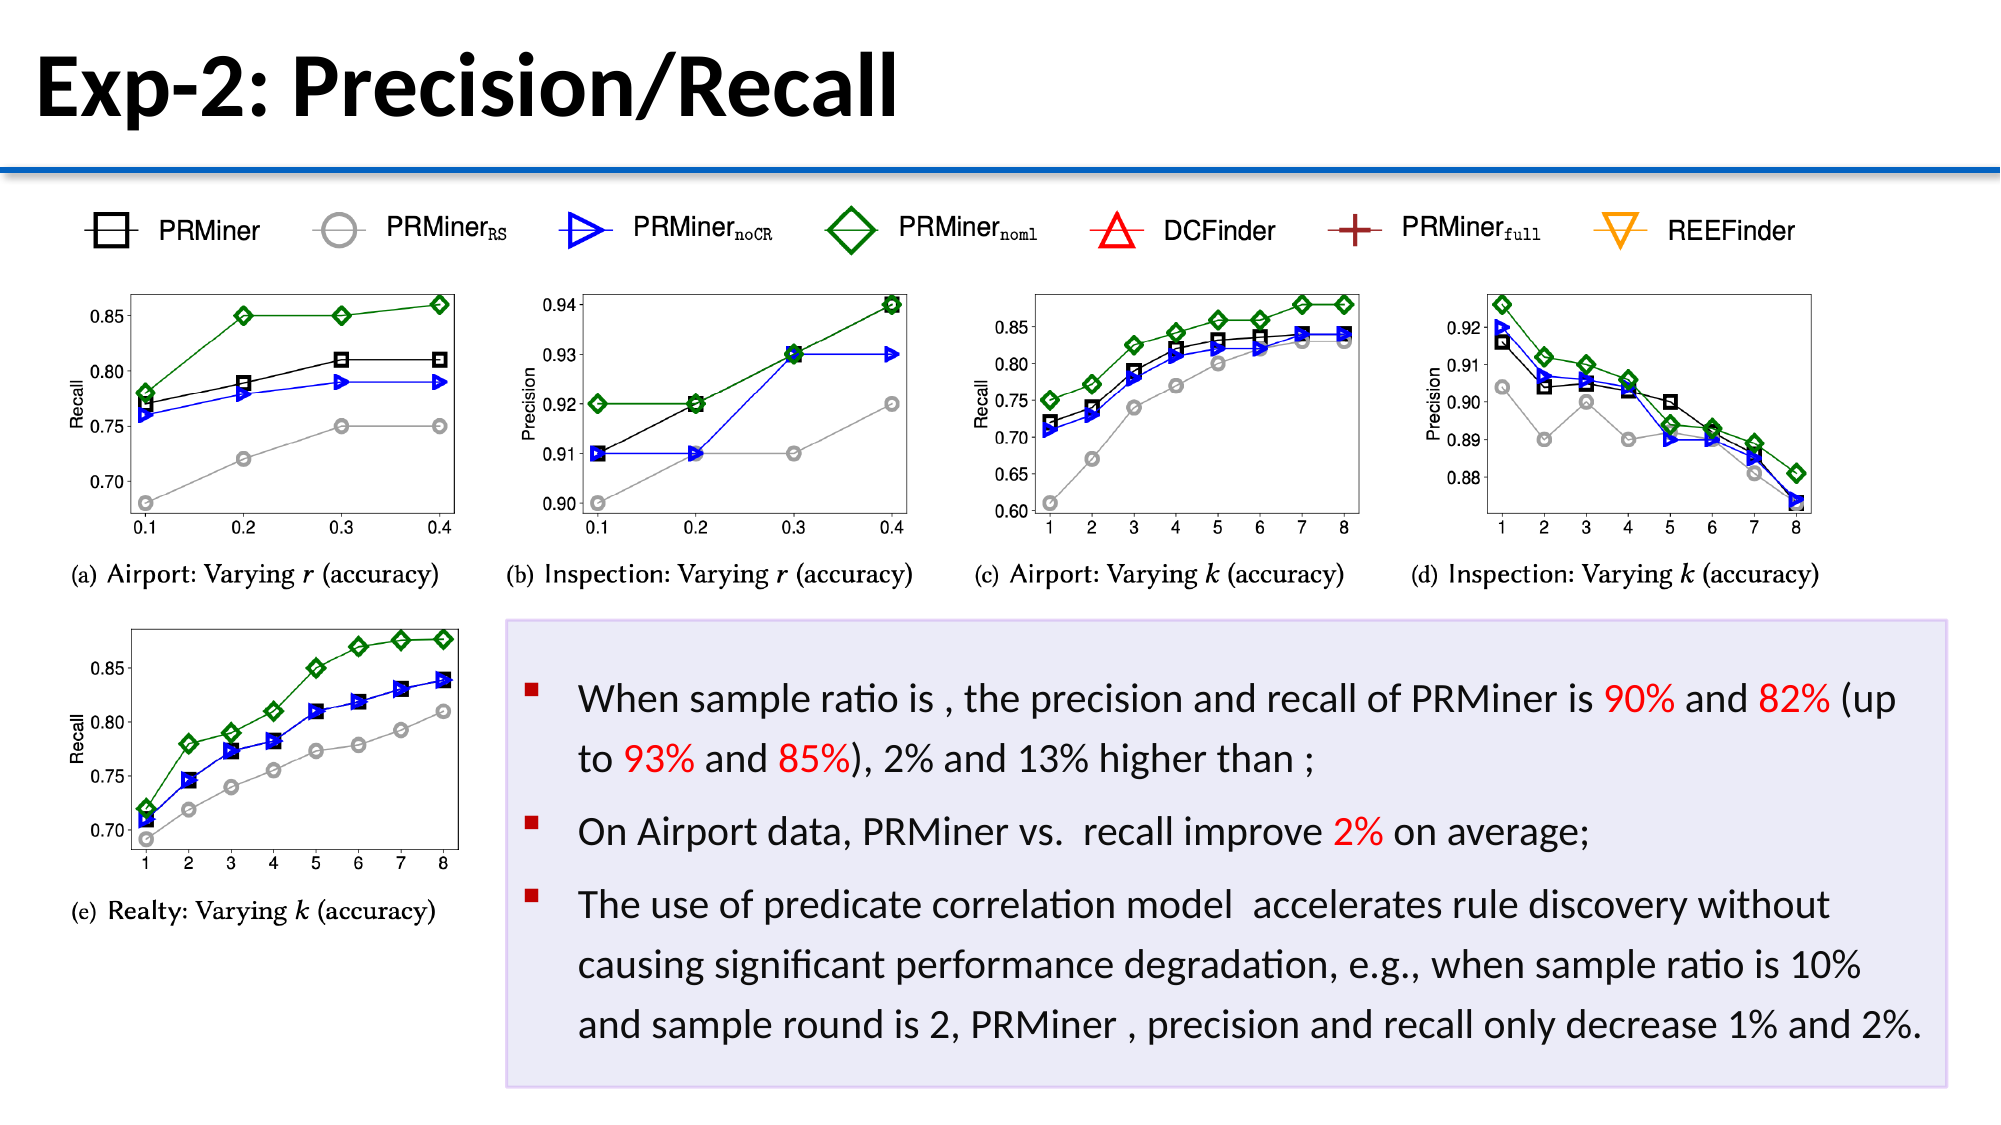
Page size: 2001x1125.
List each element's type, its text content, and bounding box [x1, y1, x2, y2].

picture [75, 197, 1802, 259]
title Exp-2: Precision/Recall [0, 3, 2000, 167]
picture [64, 282, 1825, 596]
picture [64, 618, 466, 932]
